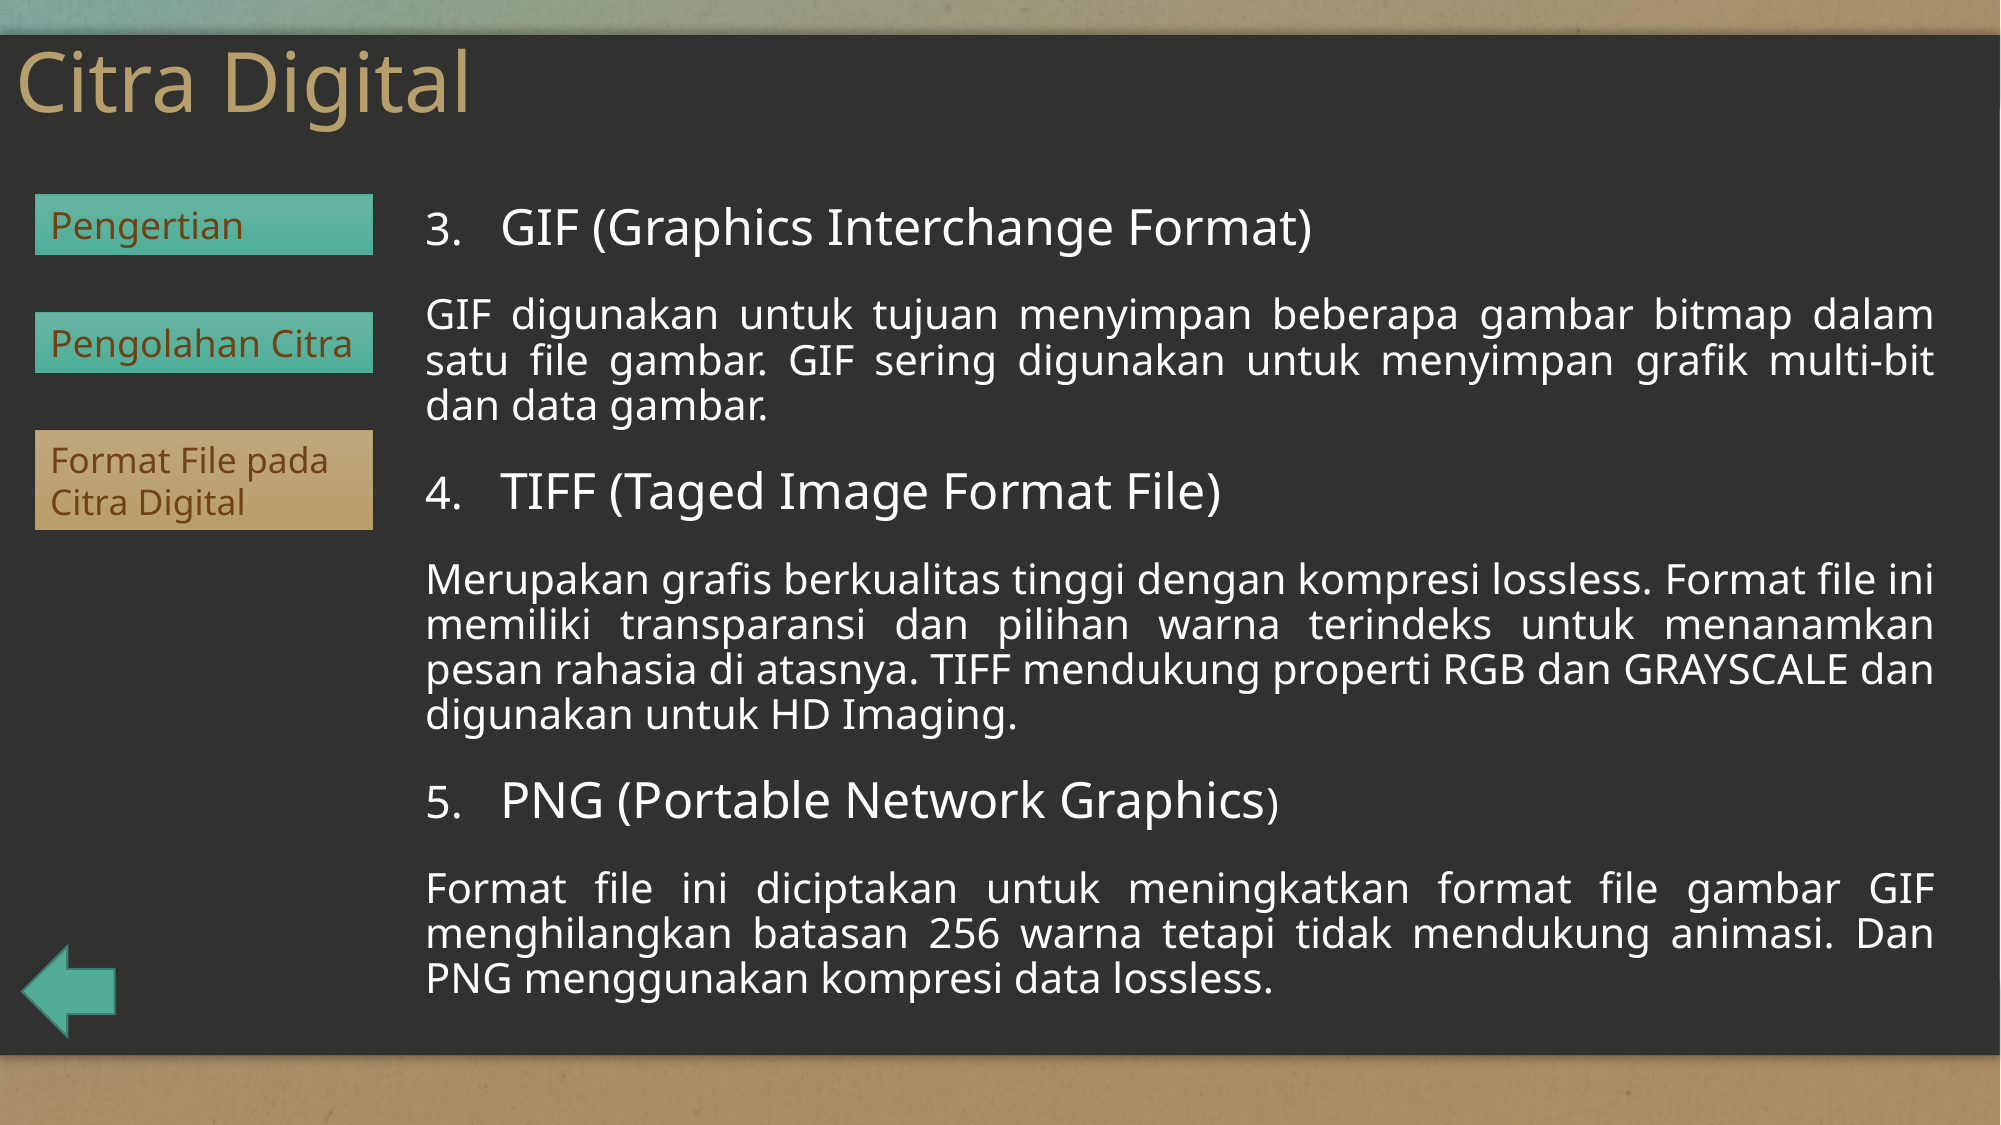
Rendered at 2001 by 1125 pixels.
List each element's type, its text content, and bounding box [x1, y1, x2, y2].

title Citra Digital [0, 35, 1575, 139]
picture [0, 0, 2001, 1125]
text_box [20, 943, 116, 1040]
text_box Pengertian [35, 194, 373, 255]
text_box Pengolahan Citra [35, 312, 373, 373]
text_box GIF (Graphics Interchange Format) GIF digunakan untuk tujuan menyimpan beberapa gambar bitmap dalam satu file gambar. GIF sering digunakan untuk menyimpan grafik multi-bit dan data gambar. TIFF (Taged Image Format File) Merupakan grafis berkualitas tinggi dengan kompresi lossless. Format file ini memiliki transparansi dan pilihan warna terindeks untuk menanamkan pesan rahasia di atasnya. TIFF mendukung properti RGB dan GRAYSCALE dan digunakan untuk HD Imaging. PNG (Portable Network Graphics) Format file ini diciptakan untuk meningkatkan format file gambar GIF menghilangkan batasan 256 warna tetapi tidak mendukung animasi. Dan PNG menggunakan kompresi data lossless. [410, 195, 1950, 1013]
text_box Format File pada Citra Digital [35, 430, 373, 530]
